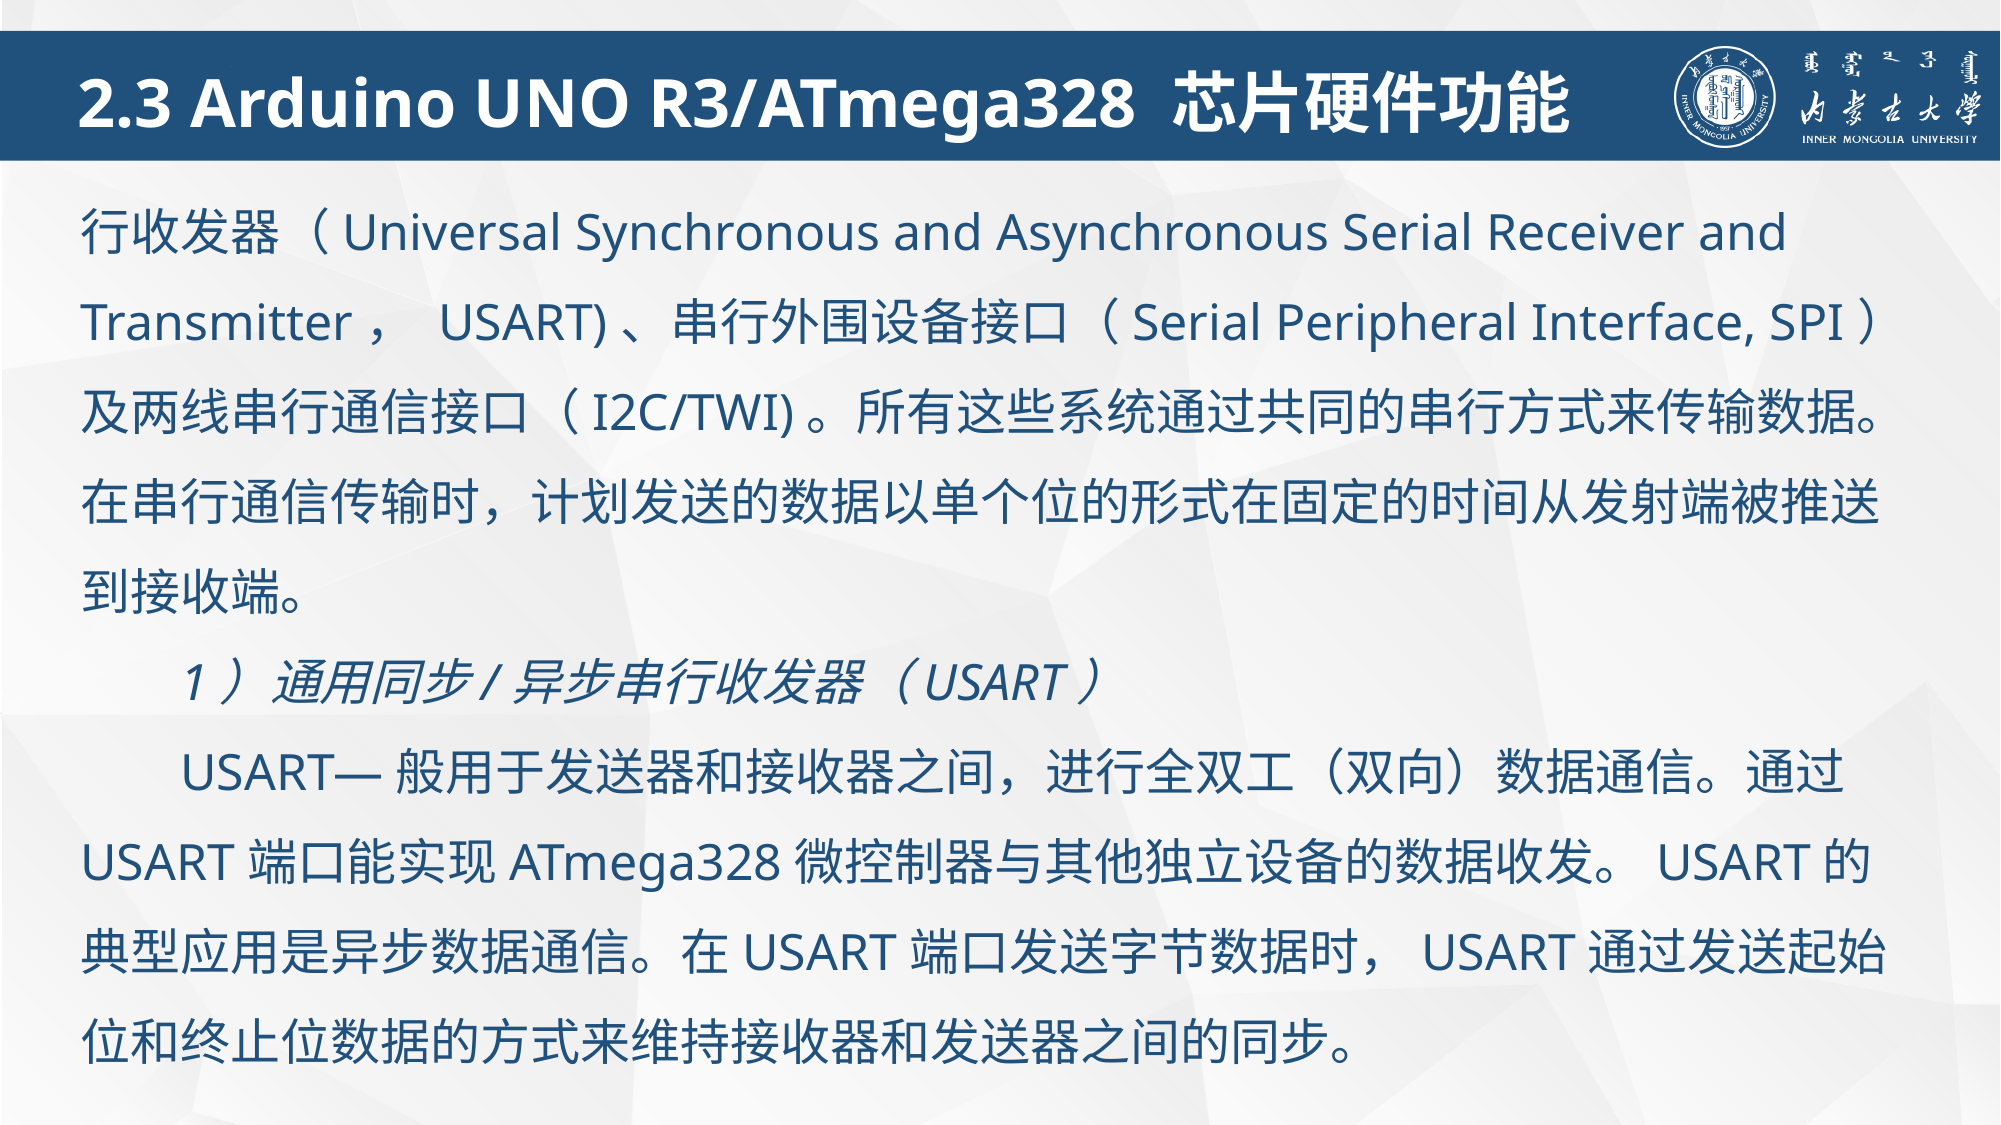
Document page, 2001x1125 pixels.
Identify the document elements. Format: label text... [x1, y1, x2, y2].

text_box 行收发器（Universal Synchronous and Asynchronous Serial Receiver and Transmitter， USART)、串行外围设备接口（Serial Peripheral Interface, SPI）及两线串行通信接口（I2C/TWI)。所有这些系统通过共同的串行方式来传输数据。在串行通信传输时，计划发送的数据以单个位的形式在固定的时间从发射端被推送到接收端。 1）通用同步/异步串行收发器（USART） USART—般用于发送器和接收器之间，进行全双工（双向）数据通信。通过USART端口能实现ATmega328微控制器与其他独立设备的数据收发。USART的典型应用是异步数据通信。在USART端口发送字节数据时，USART通过发送起始位和终止位数据的方式来维持接收器和发送器之间的同步。 [65, 163, 1935, 1079]
picture [0, 0, 2001, 1125]
text_box 2.3 Arduino UNO R3/ATmega328 芯片硬件功能 [28, 53, 1622, 149]
picture [1673, 46, 1986, 150]
